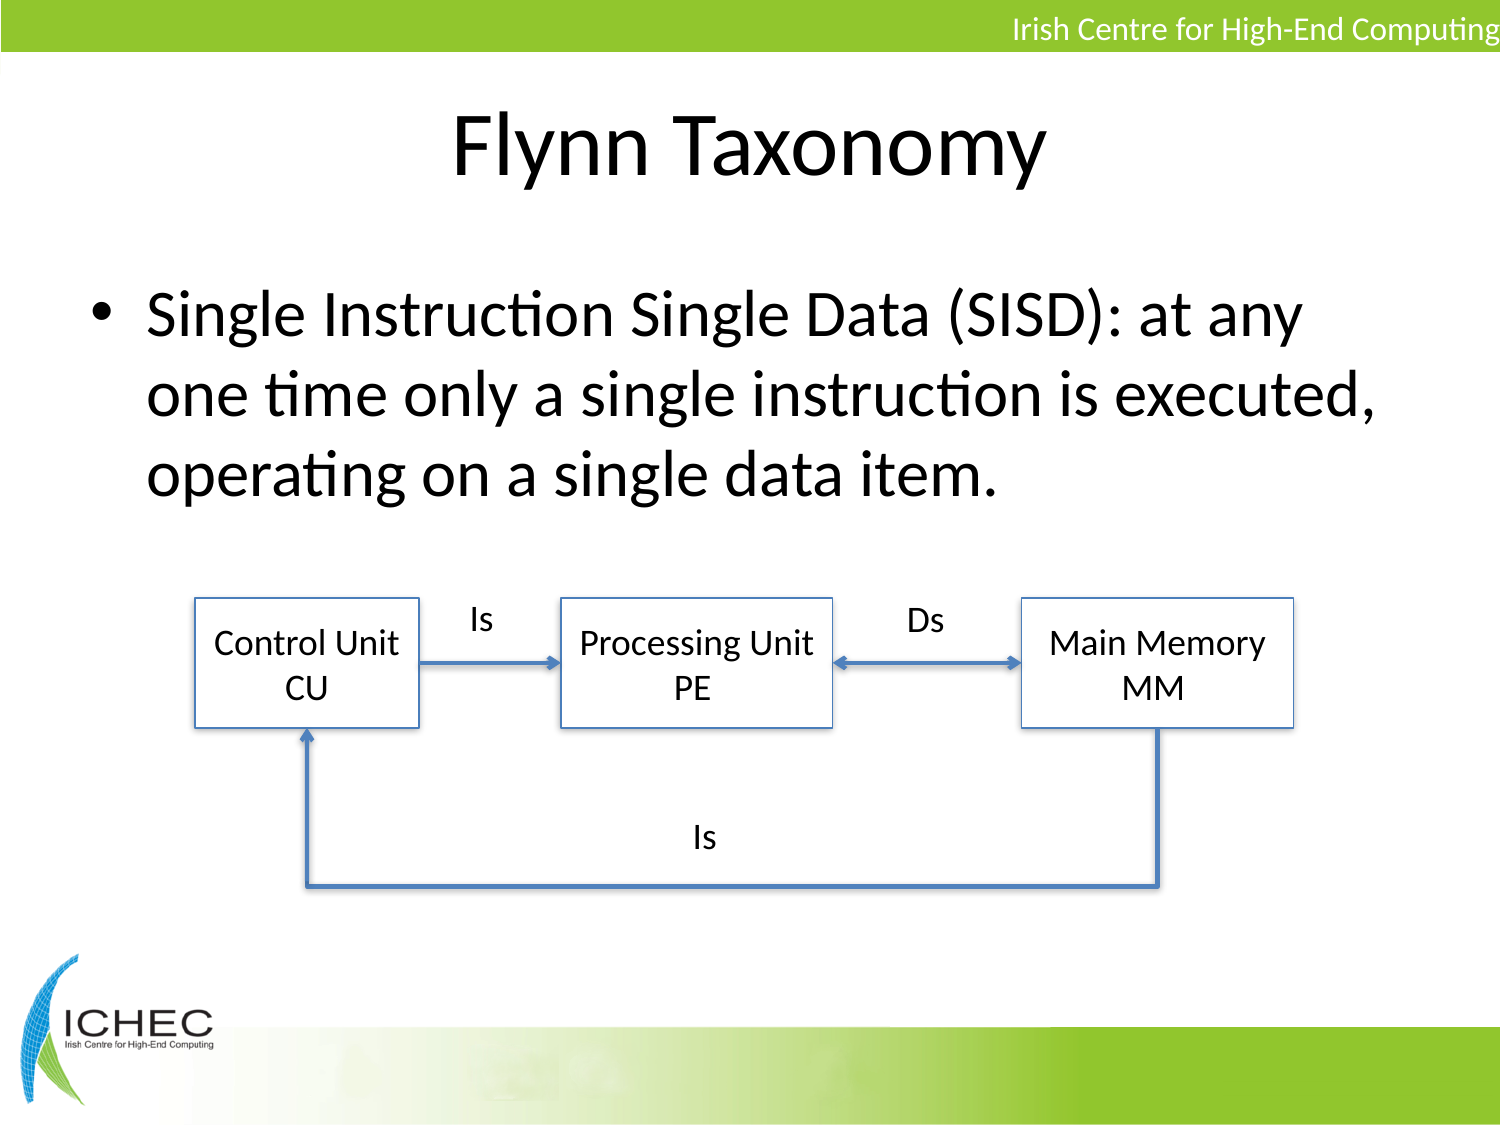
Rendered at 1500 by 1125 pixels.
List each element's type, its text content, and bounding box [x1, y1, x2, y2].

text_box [194, 585, 1294, 882]
list Single Instruction Single Data (SISD): at any one time only a single instruction is executed, operating on a single data item. [75, 262, 1425, 598]
picture [0, 0, 1500, 1125]
title Flynn Taxonomy [75, 45, 1425, 233]
